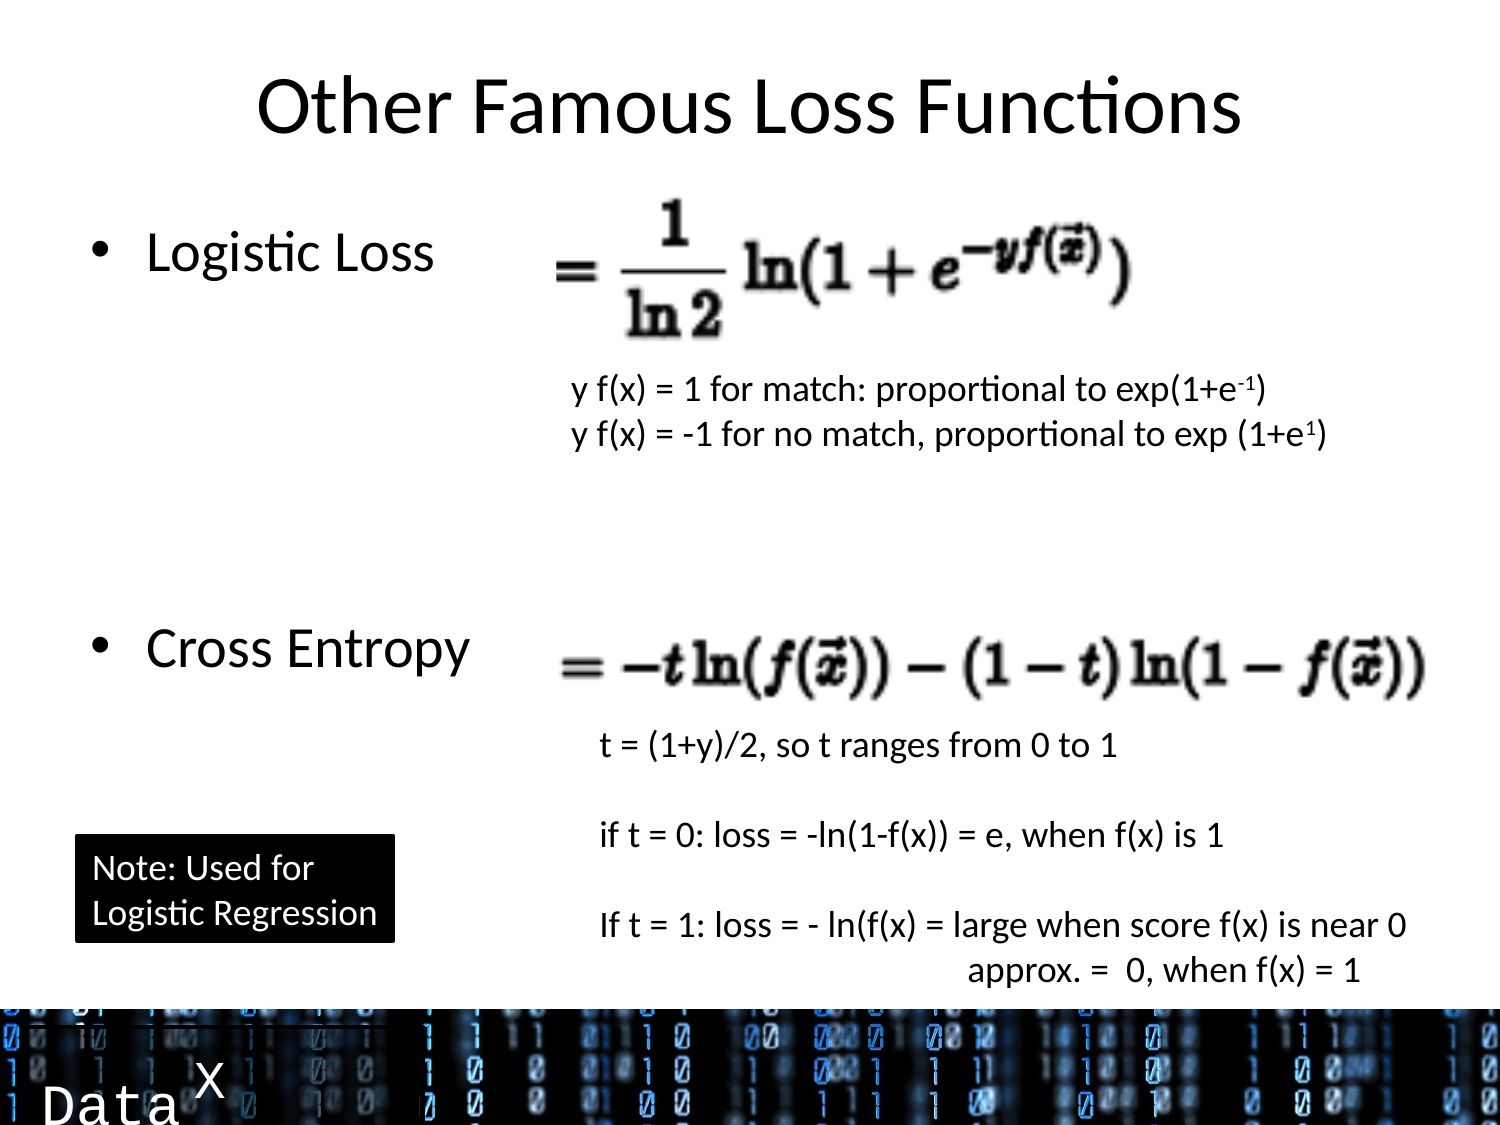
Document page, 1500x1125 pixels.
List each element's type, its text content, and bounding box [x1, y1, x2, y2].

picture [556, 172, 1167, 357]
picture [84, 1110, 98, 1122]
picture [0, 1009, 1500, 1125]
text_box t = (1+y)/2, so t ranges from 0 to 1 if t = 0: loss = -ln(1-f(x)) = e, when f(x) is 1 If t = 1: loss = - ln(f(x) = large when score f(x) is near 0 approx. = 0, when f(x) = 1 [584, 732, 1423, 998]
picture [50, 1091, 67, 1121]
text_box y f(x) = 1 for match: proportional to exp(1+e-1) y f(x) = -1 for no match, proportional to exp (1+e1) [556, 356, 1458, 462]
picture [556, 609, 1463, 723]
picture [28, 1029, 420, 1125]
list Logistic Loss Cross Entropy [75, 205, 582, 1010]
picture [93, 1120, 101, 1125]
title Other Famous Loss Functions [75, 45, 1425, 155]
picture [154, 1110, 168, 1122]
text_box Note: Used for Logistic Regression [75, 834, 395, 943]
picture [163, 1120, 171, 1125]
